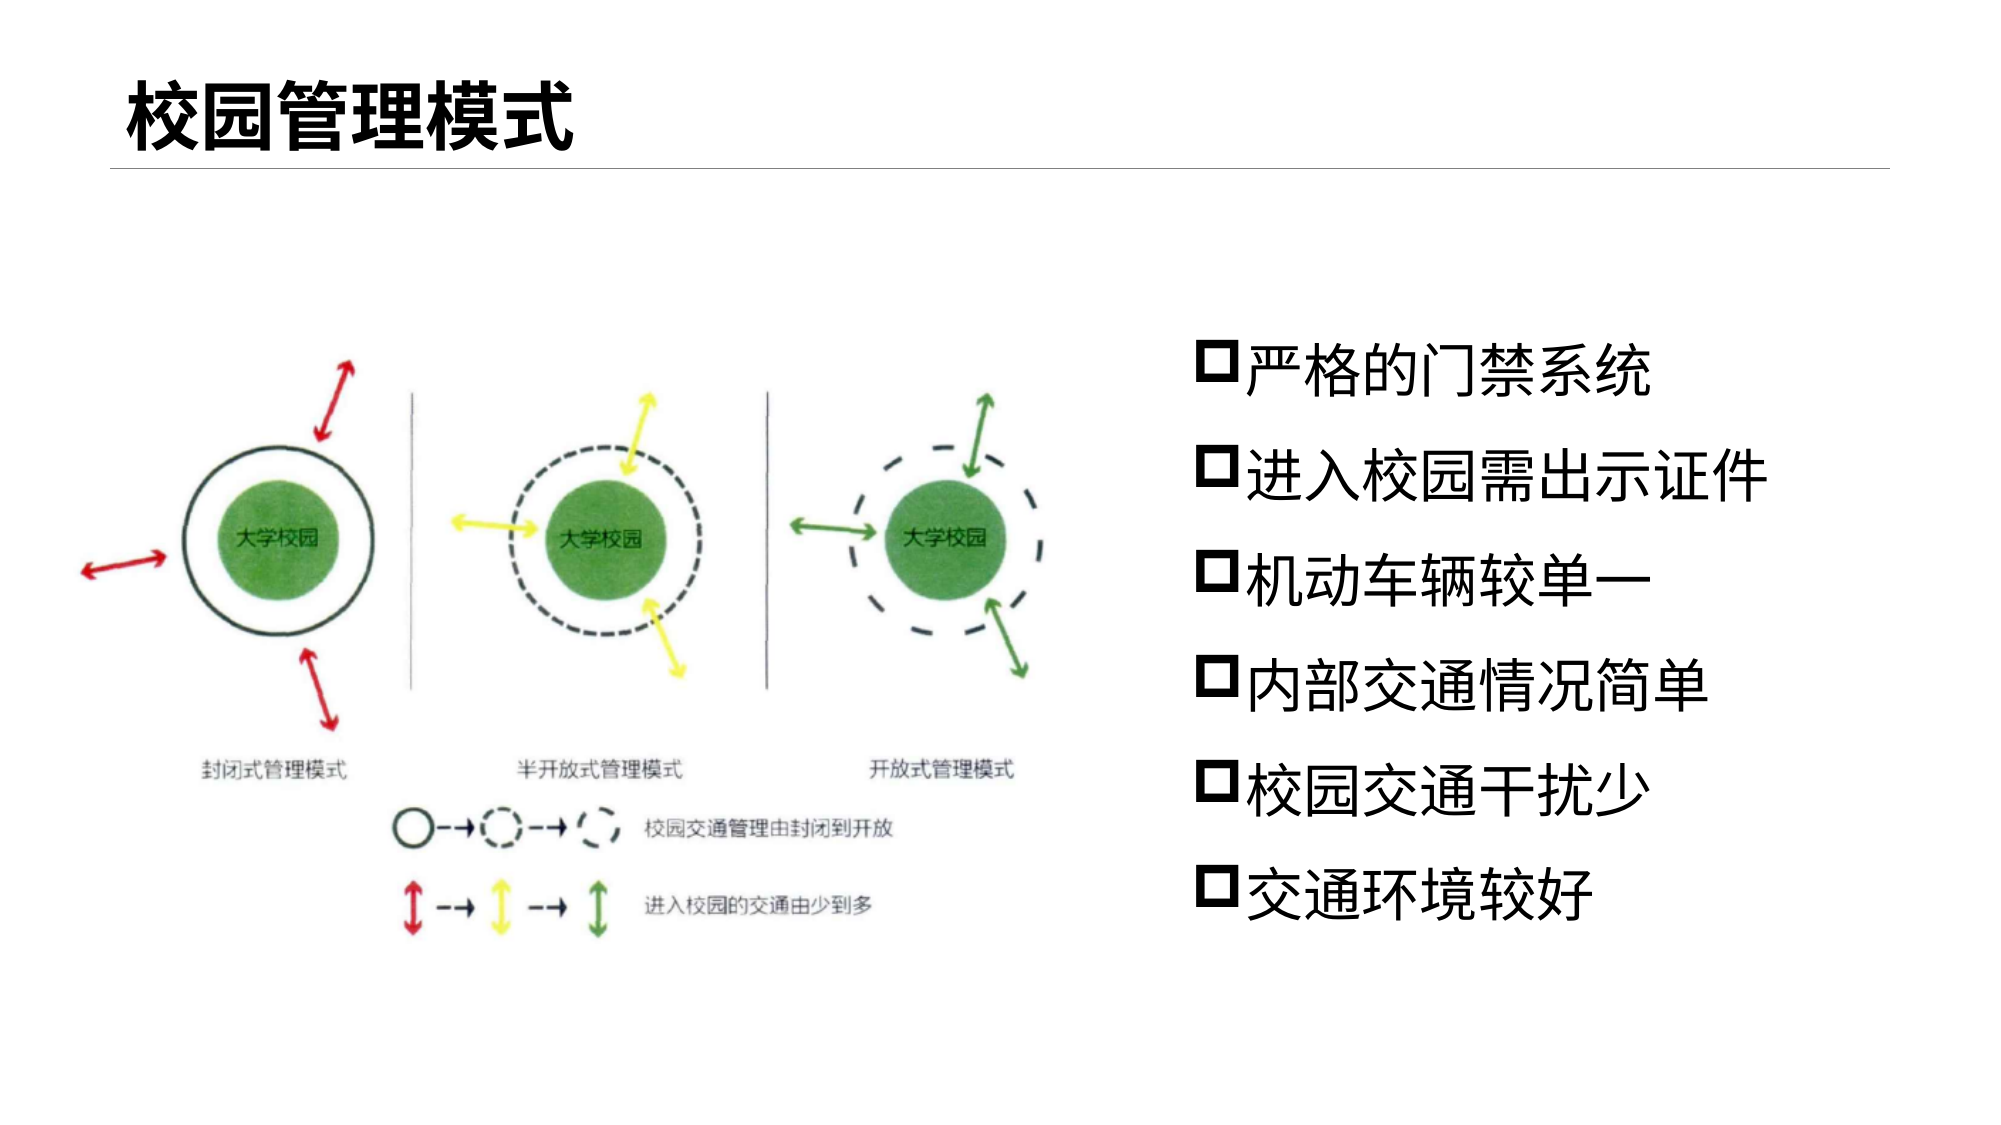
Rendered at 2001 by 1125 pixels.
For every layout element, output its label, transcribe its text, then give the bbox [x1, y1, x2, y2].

title 校园管理模式 [109, 0, 1890, 169]
text_box 严格的门禁系统 进入校园需出示证件 机动车辆较单一 内部交通情况简单 校园交通干扰少 交通环境较好 [1176, 326, 1851, 1006]
picture [65, 348, 1091, 944]
